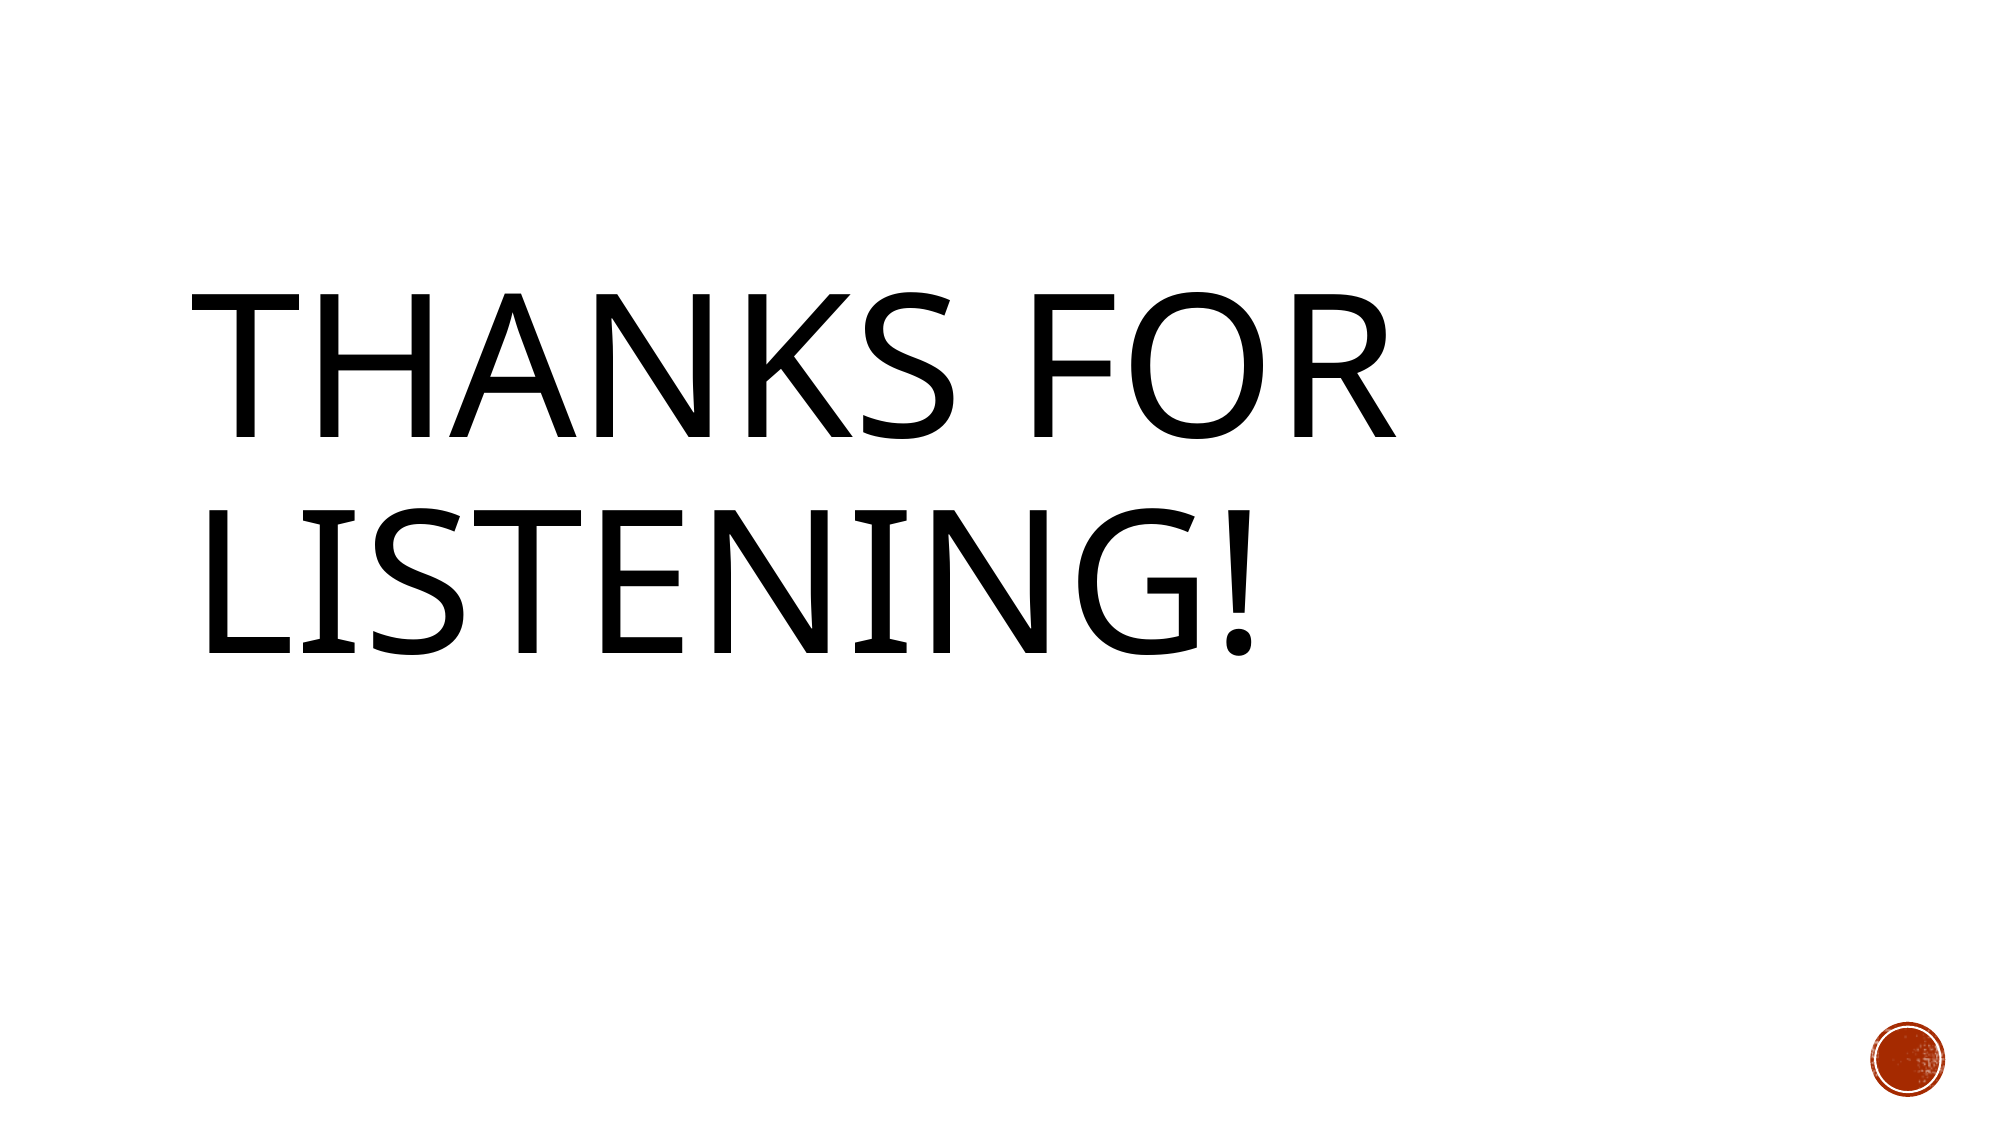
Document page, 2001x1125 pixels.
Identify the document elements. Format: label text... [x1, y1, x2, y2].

title Thanks for listening! [175, 79, 2000, 883]
